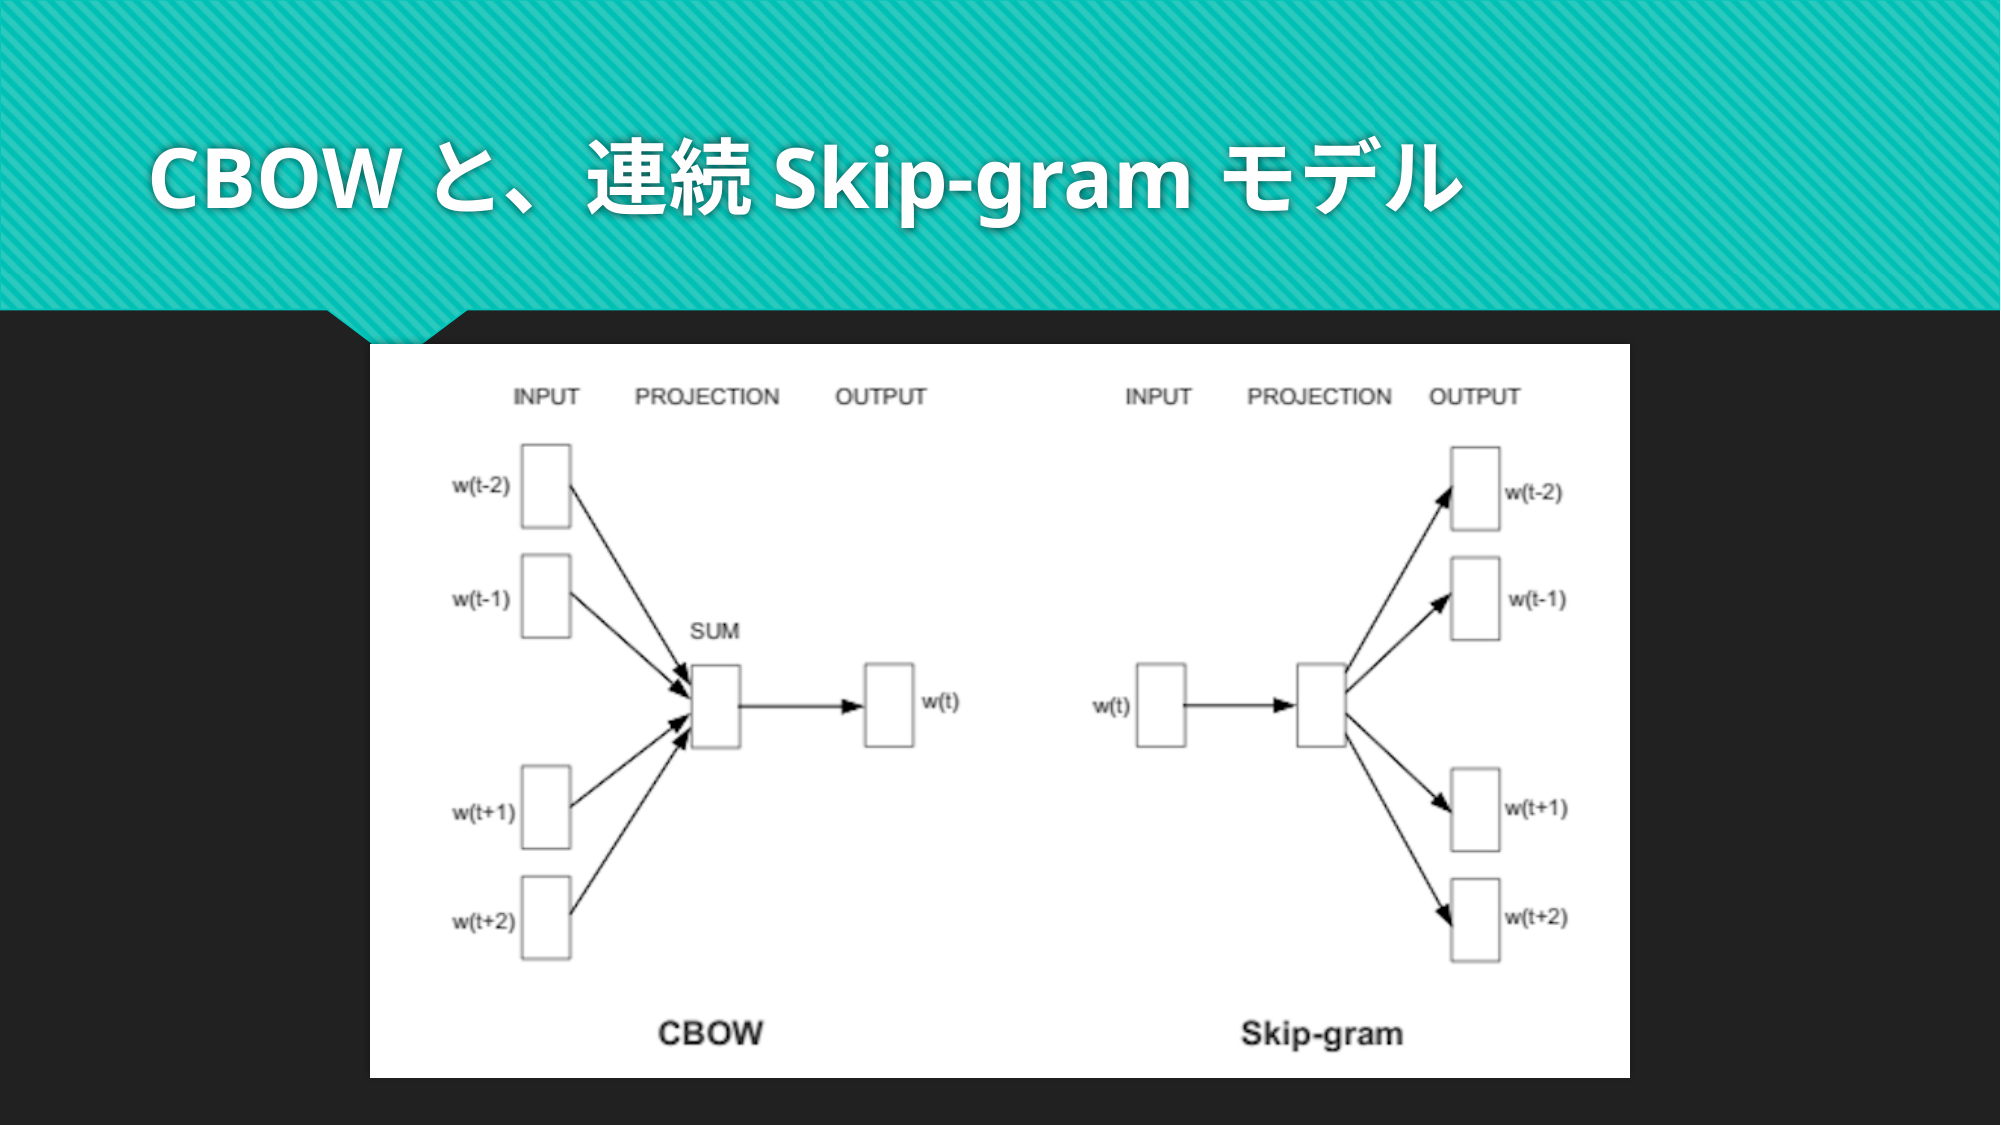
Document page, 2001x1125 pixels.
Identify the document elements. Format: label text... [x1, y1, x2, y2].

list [370, 344, 1630, 1078]
title CBOWと、連続Skip-gramモデル [132, 73, 1868, 233]
